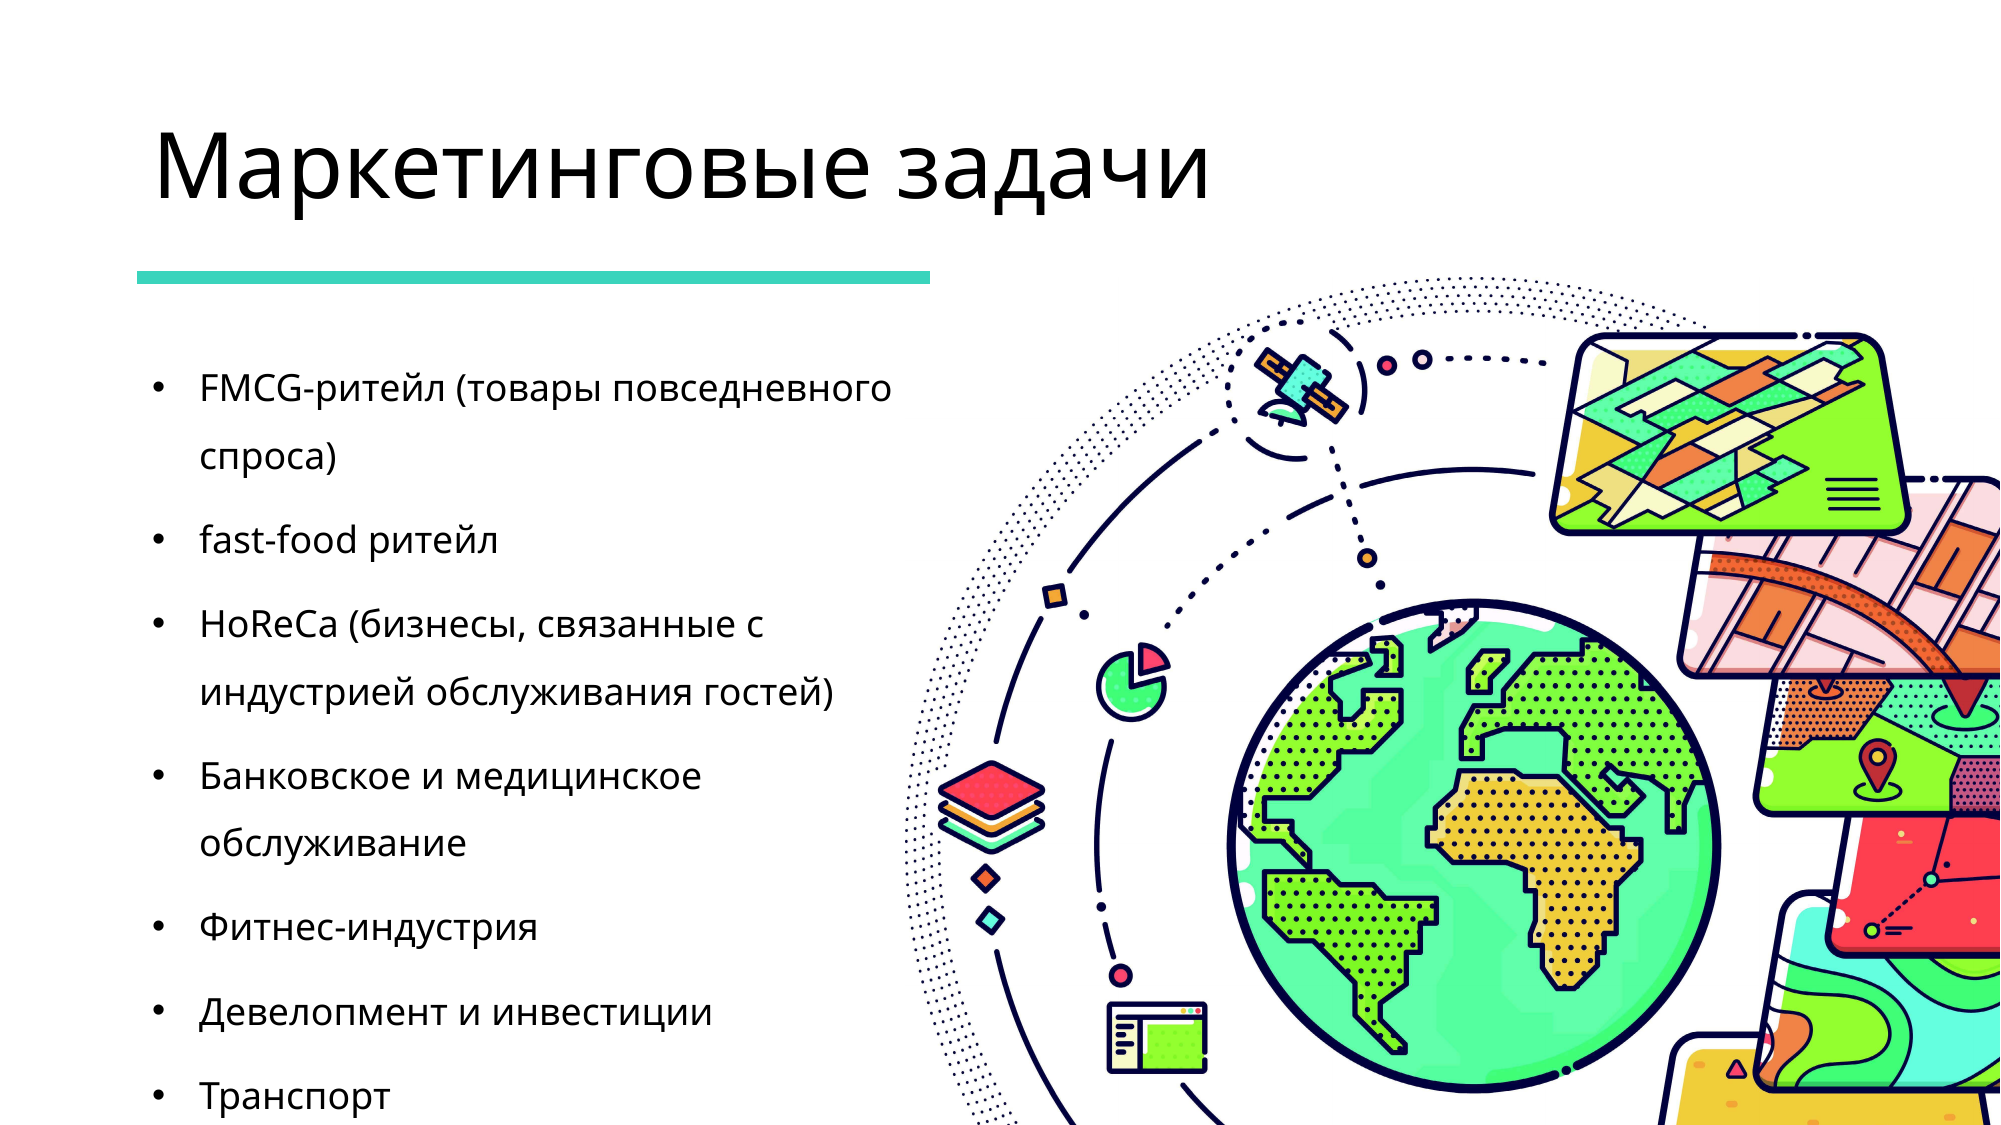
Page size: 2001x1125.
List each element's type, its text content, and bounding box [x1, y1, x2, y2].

text_box FMCG-ритейл (товары повседневного спроса) fast-food ритейл HoReCa (бизнесы, связанные с индустрией обслуживания гостей) Банковское и медицинское обслуживание Фитнес-индустрия Девелопмент и инвестиции Транспорт [137, 334, 905, 1124]
title Маркетинговые задачи [137, 59, 1863, 277]
picture [905, 277, 2000, 1125]
